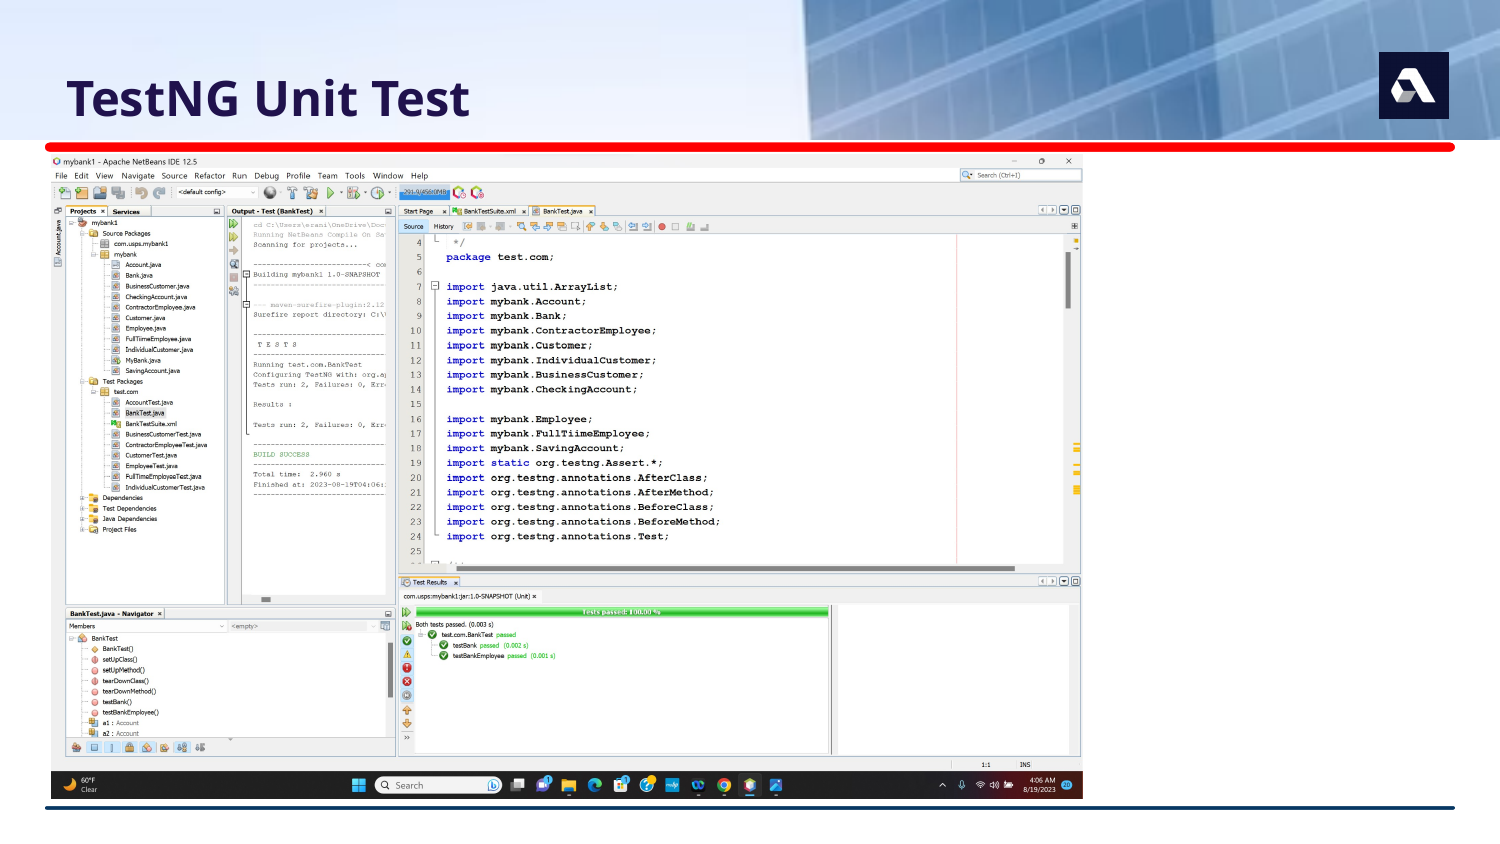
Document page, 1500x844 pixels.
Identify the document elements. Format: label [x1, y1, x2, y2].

picture [50, 153, 1083, 800]
picture [0, 0, 1500, 141]
text_box [43, 805, 1456, 811]
text_box [44, 148, 1456, 153]
